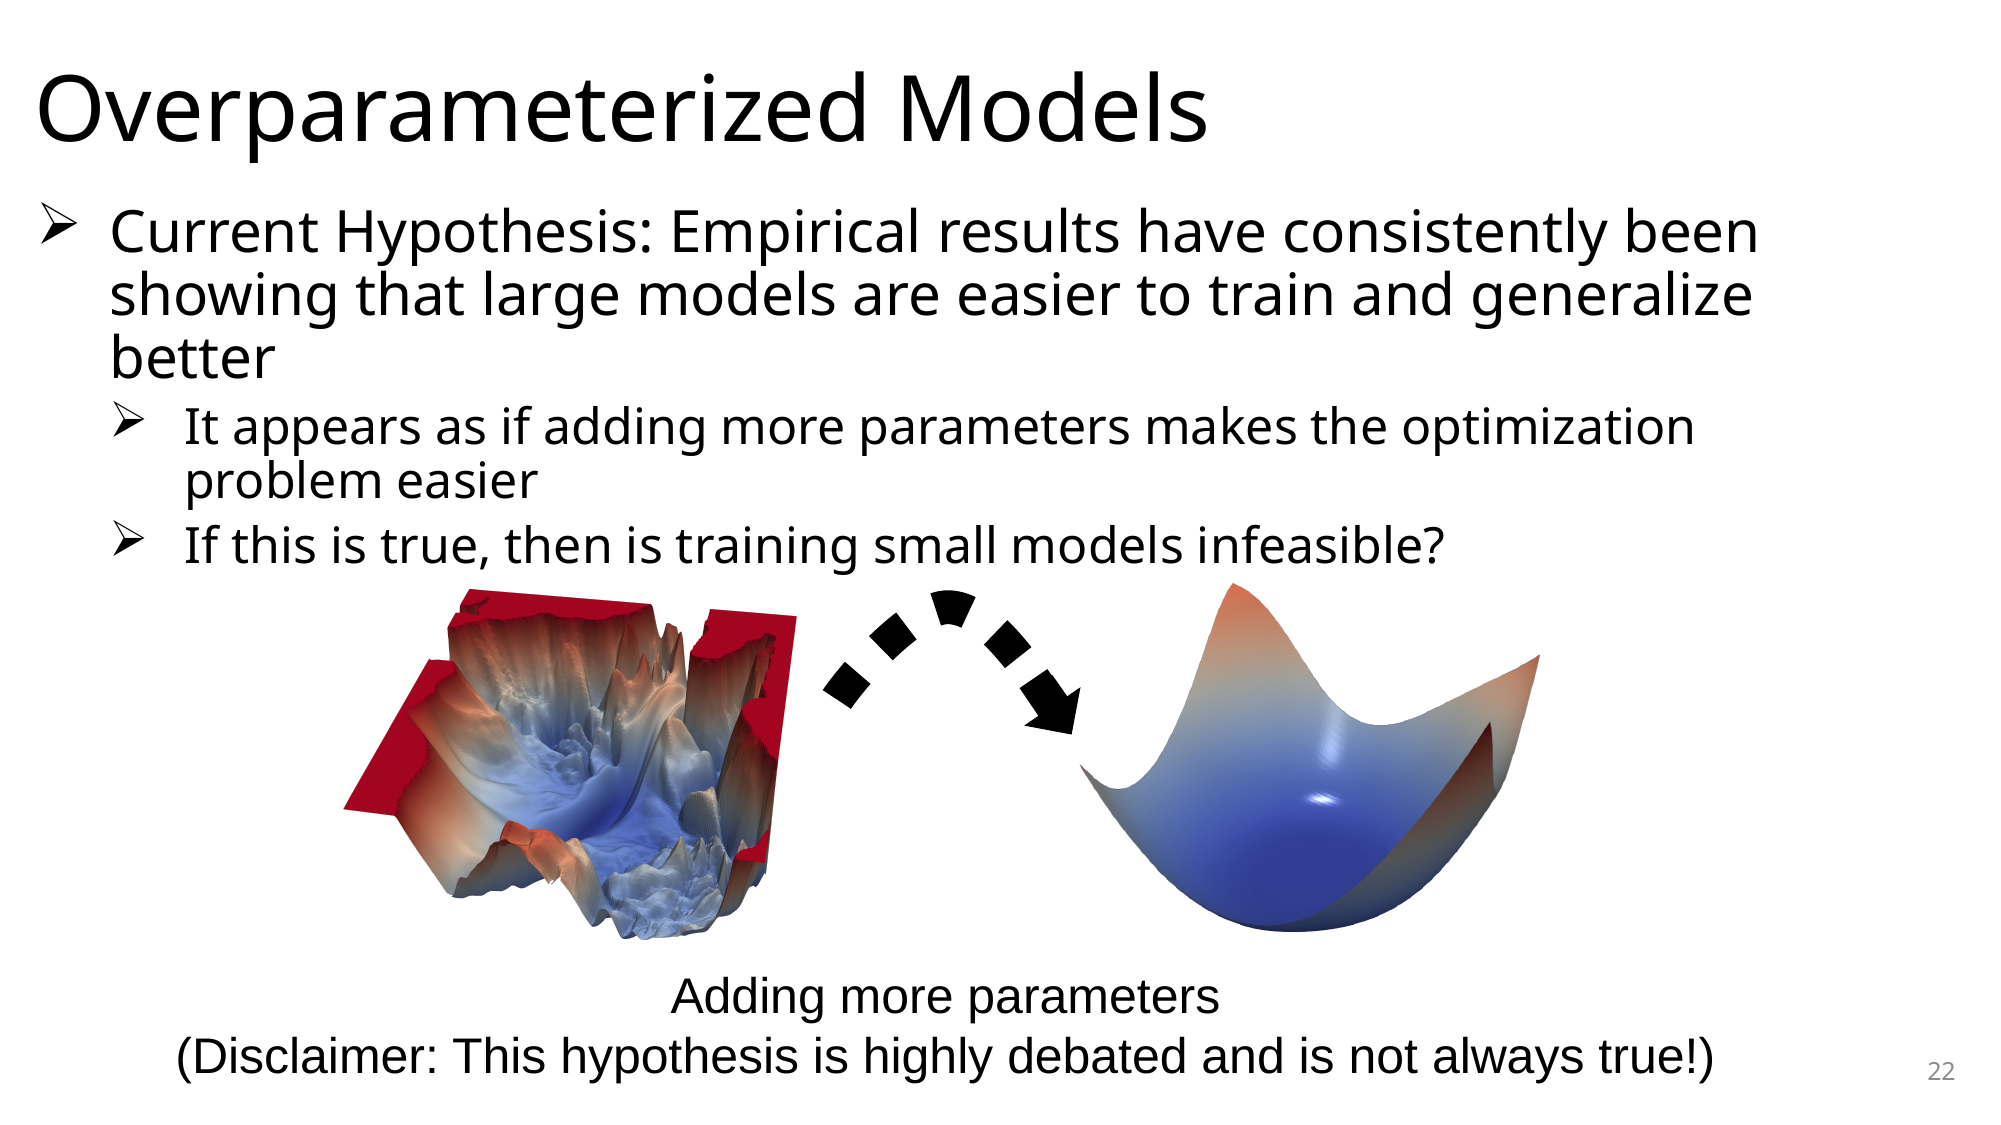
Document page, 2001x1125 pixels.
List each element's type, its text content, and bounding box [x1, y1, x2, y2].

text_box Adding more parameters (Disclaimer: This hypothesis is highly debated and is not always true!) [151, 956, 1741, 1092]
slide_number 22 [1899, 1042, 1971, 1103]
picture [343, 589, 797, 940]
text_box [833, 607, 1084, 739]
list Current Hypothesis: Empirical results have consistently been showing that large models are easier to train and generalize better It appears as if adding more parameters makes the optimization problem easier If this is true, then is training small models infeasible? [19, 195, 1792, 962]
title Overparameterized Models [19, 3, 1792, 195]
picture [1077, 583, 1542, 934]
